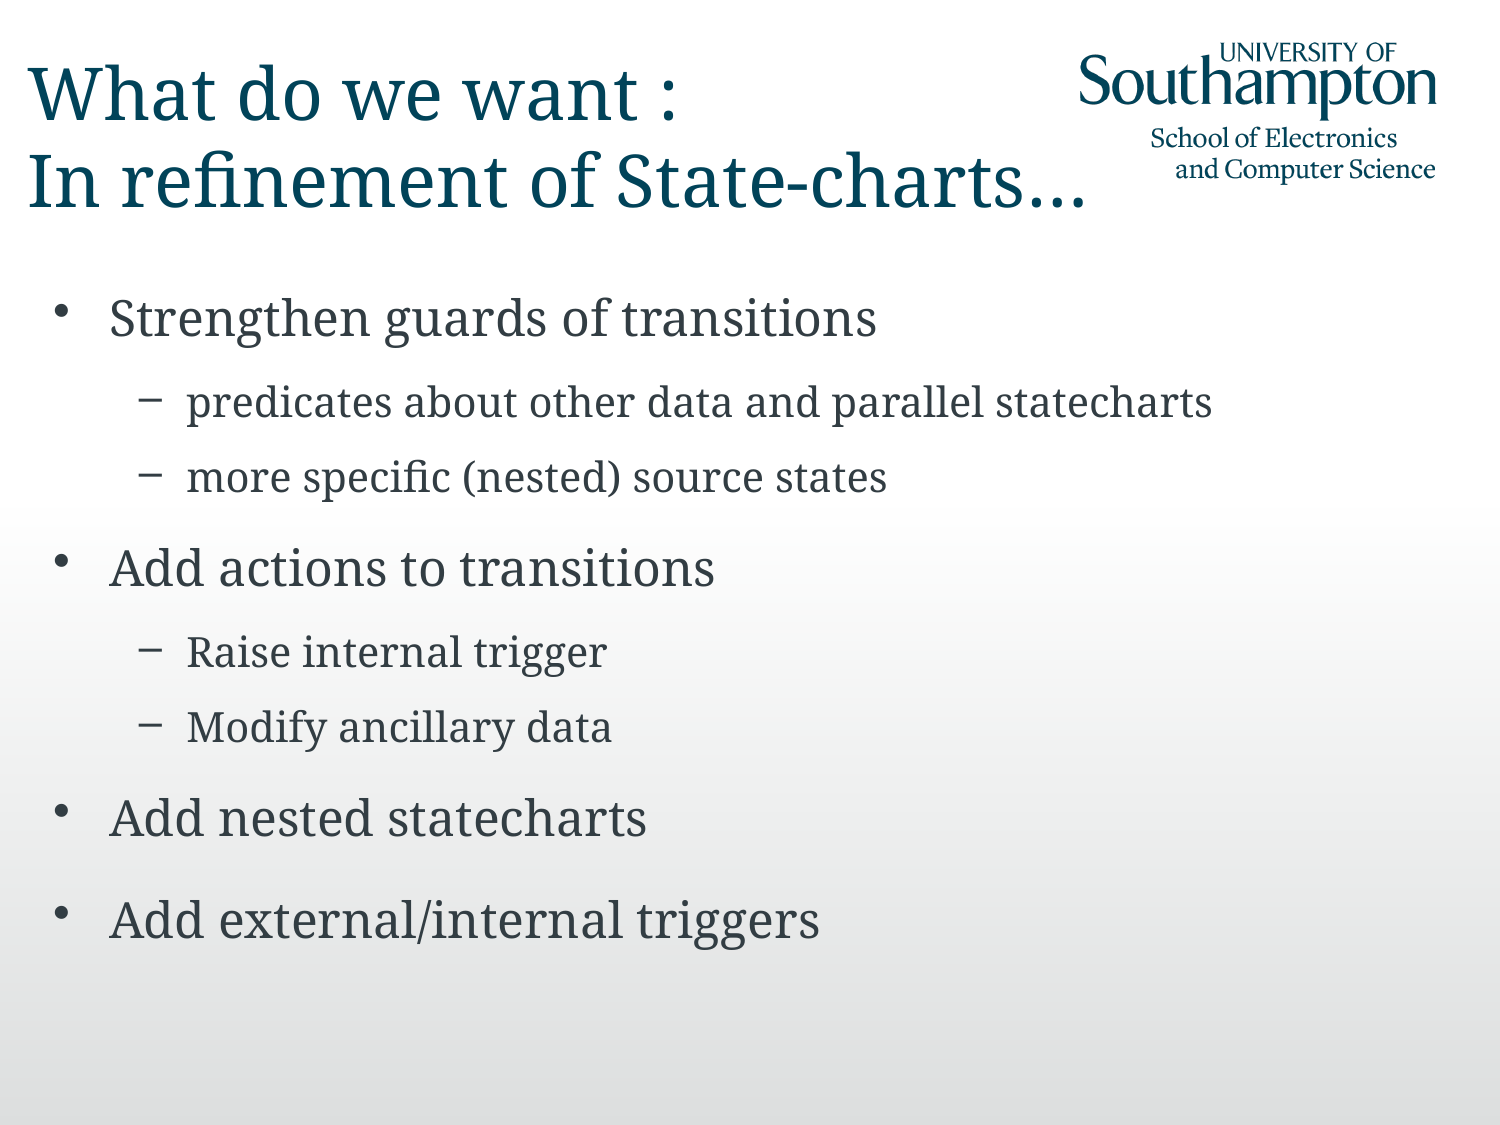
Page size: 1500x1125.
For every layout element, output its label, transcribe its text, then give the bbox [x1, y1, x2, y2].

title What do we want : In refinement of State-charts… [27, 39, 1422, 244]
list Strengthen guards of transitions predicates about other data and parallel statecharts more specific (nested) source states Add actions to transitions Raise internal trigger Modify ancillary data Add nested statecharts Add external/internal triggers [52, 278, 1448, 955]
picture [1422, 42, 1437, 185]
